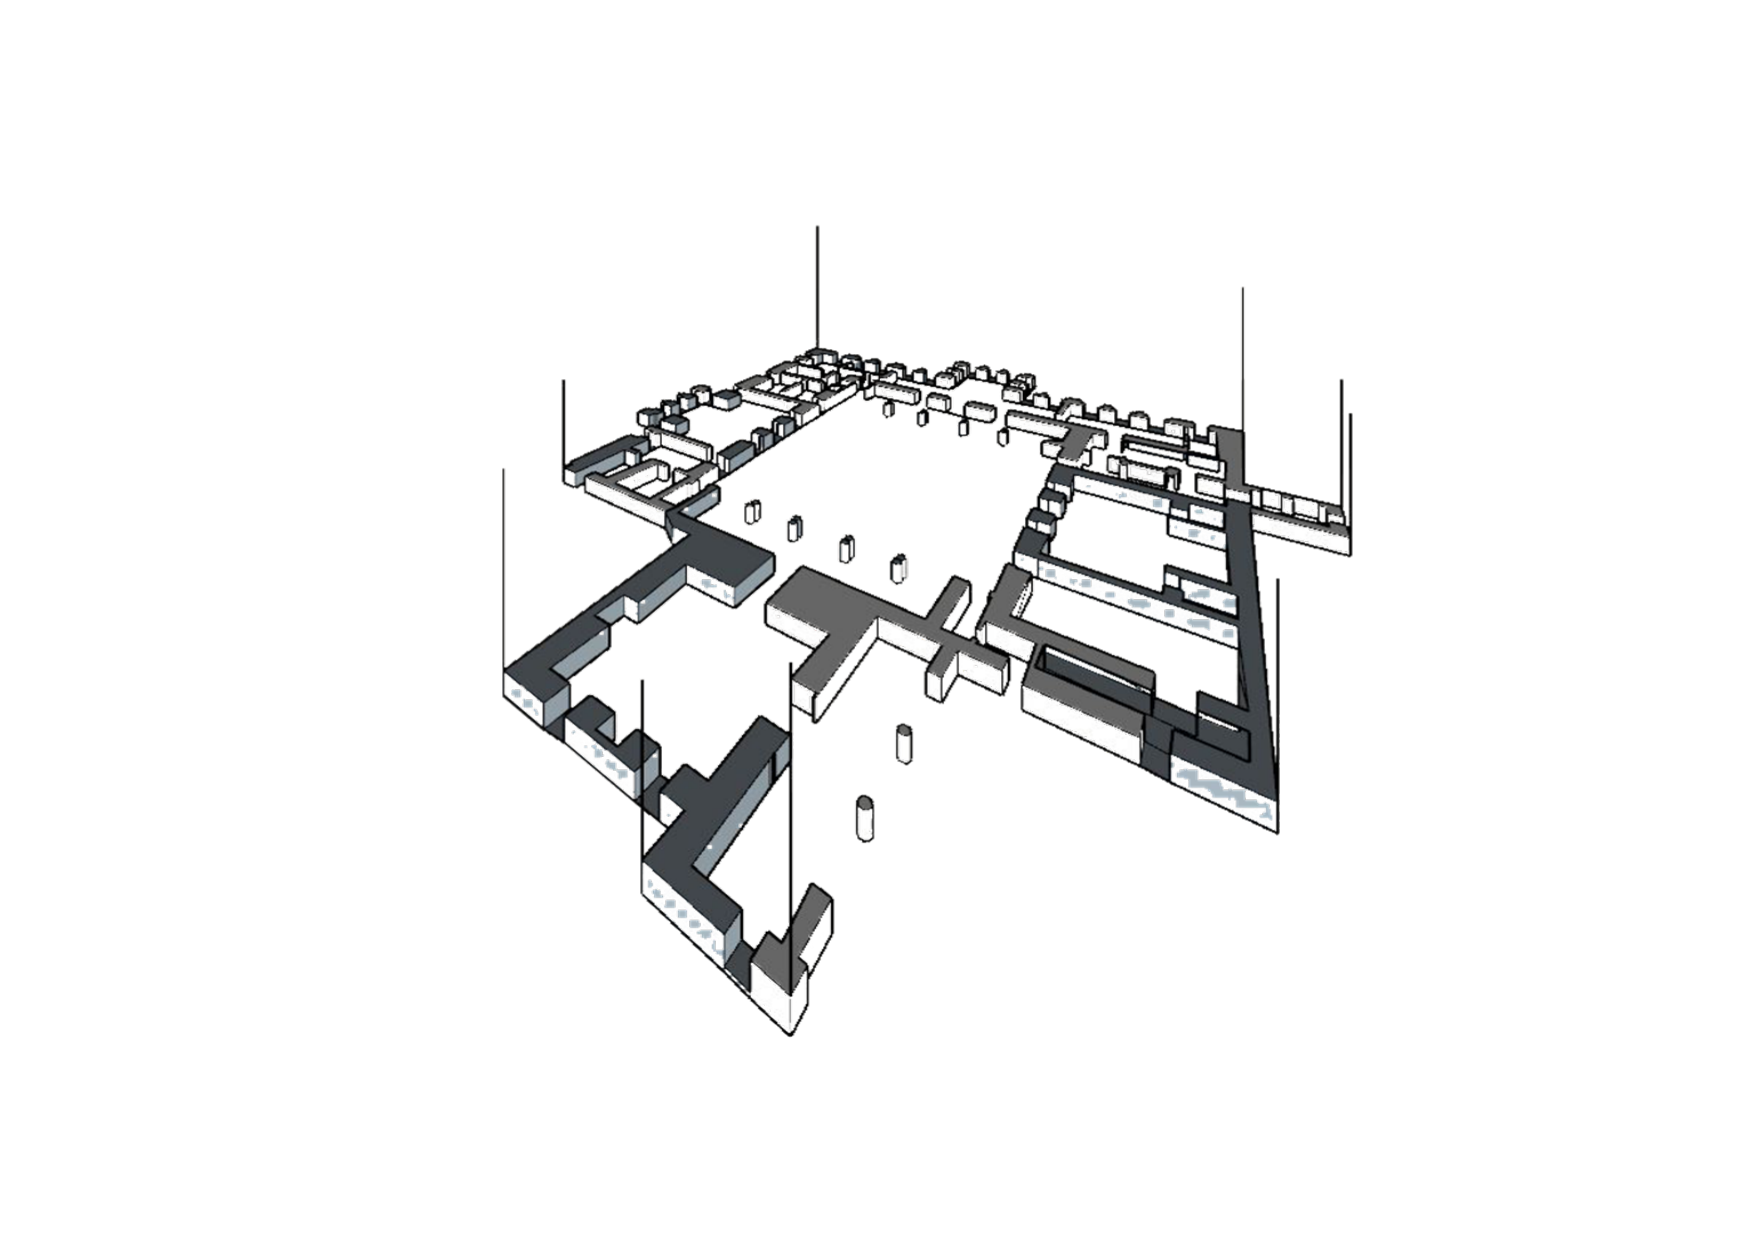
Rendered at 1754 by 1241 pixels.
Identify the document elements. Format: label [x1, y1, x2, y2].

picture [332, 148, 1563, 1129]
